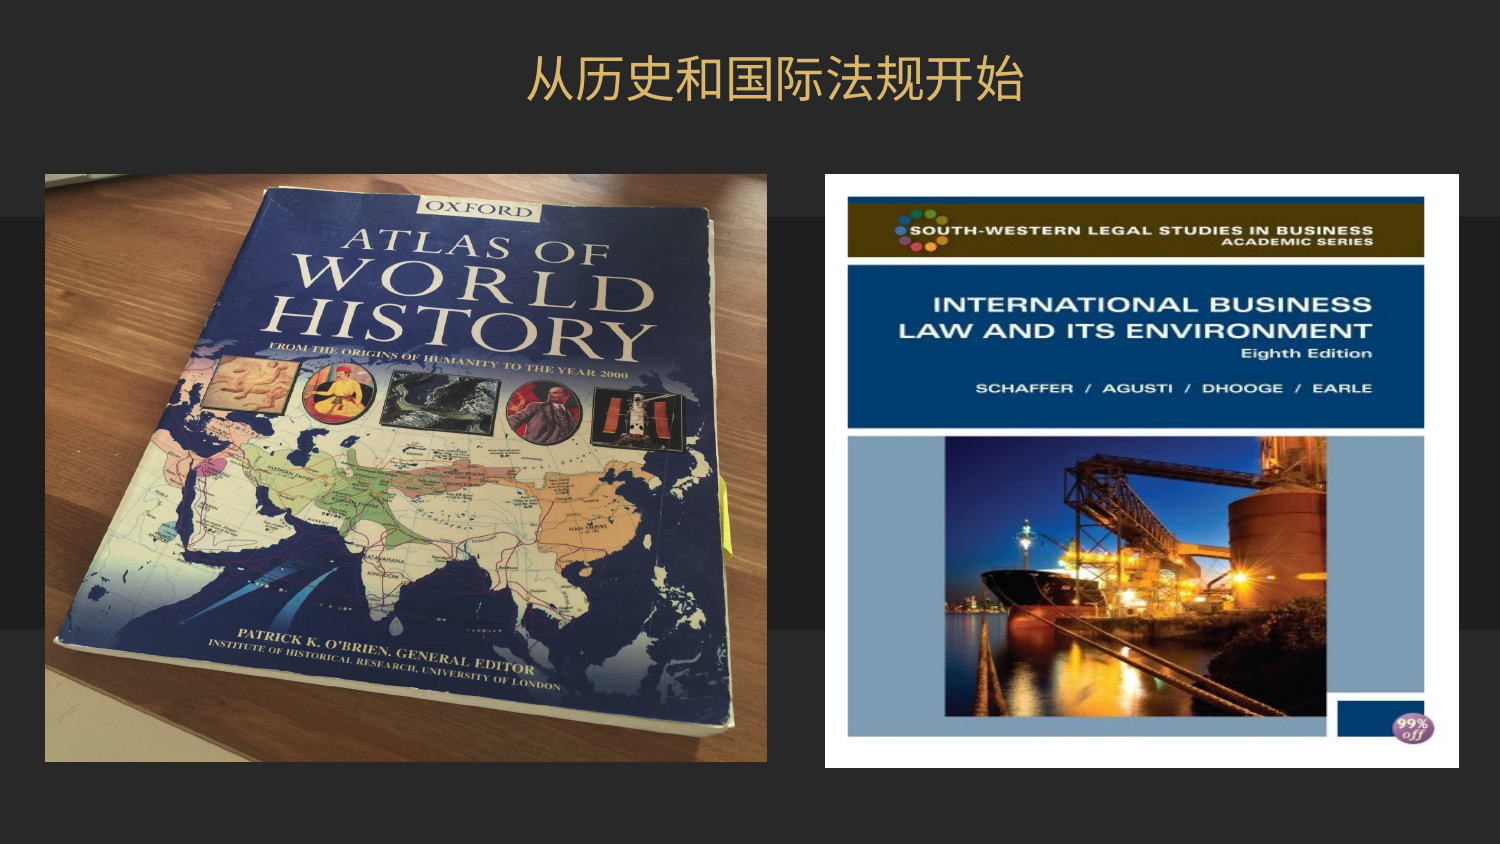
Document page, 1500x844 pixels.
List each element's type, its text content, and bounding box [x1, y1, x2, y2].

picture [825, 174, 1459, 768]
picture [45, 174, 767, 762]
title 从历史和国际法规开始 [510, 0, 1500, 163]
